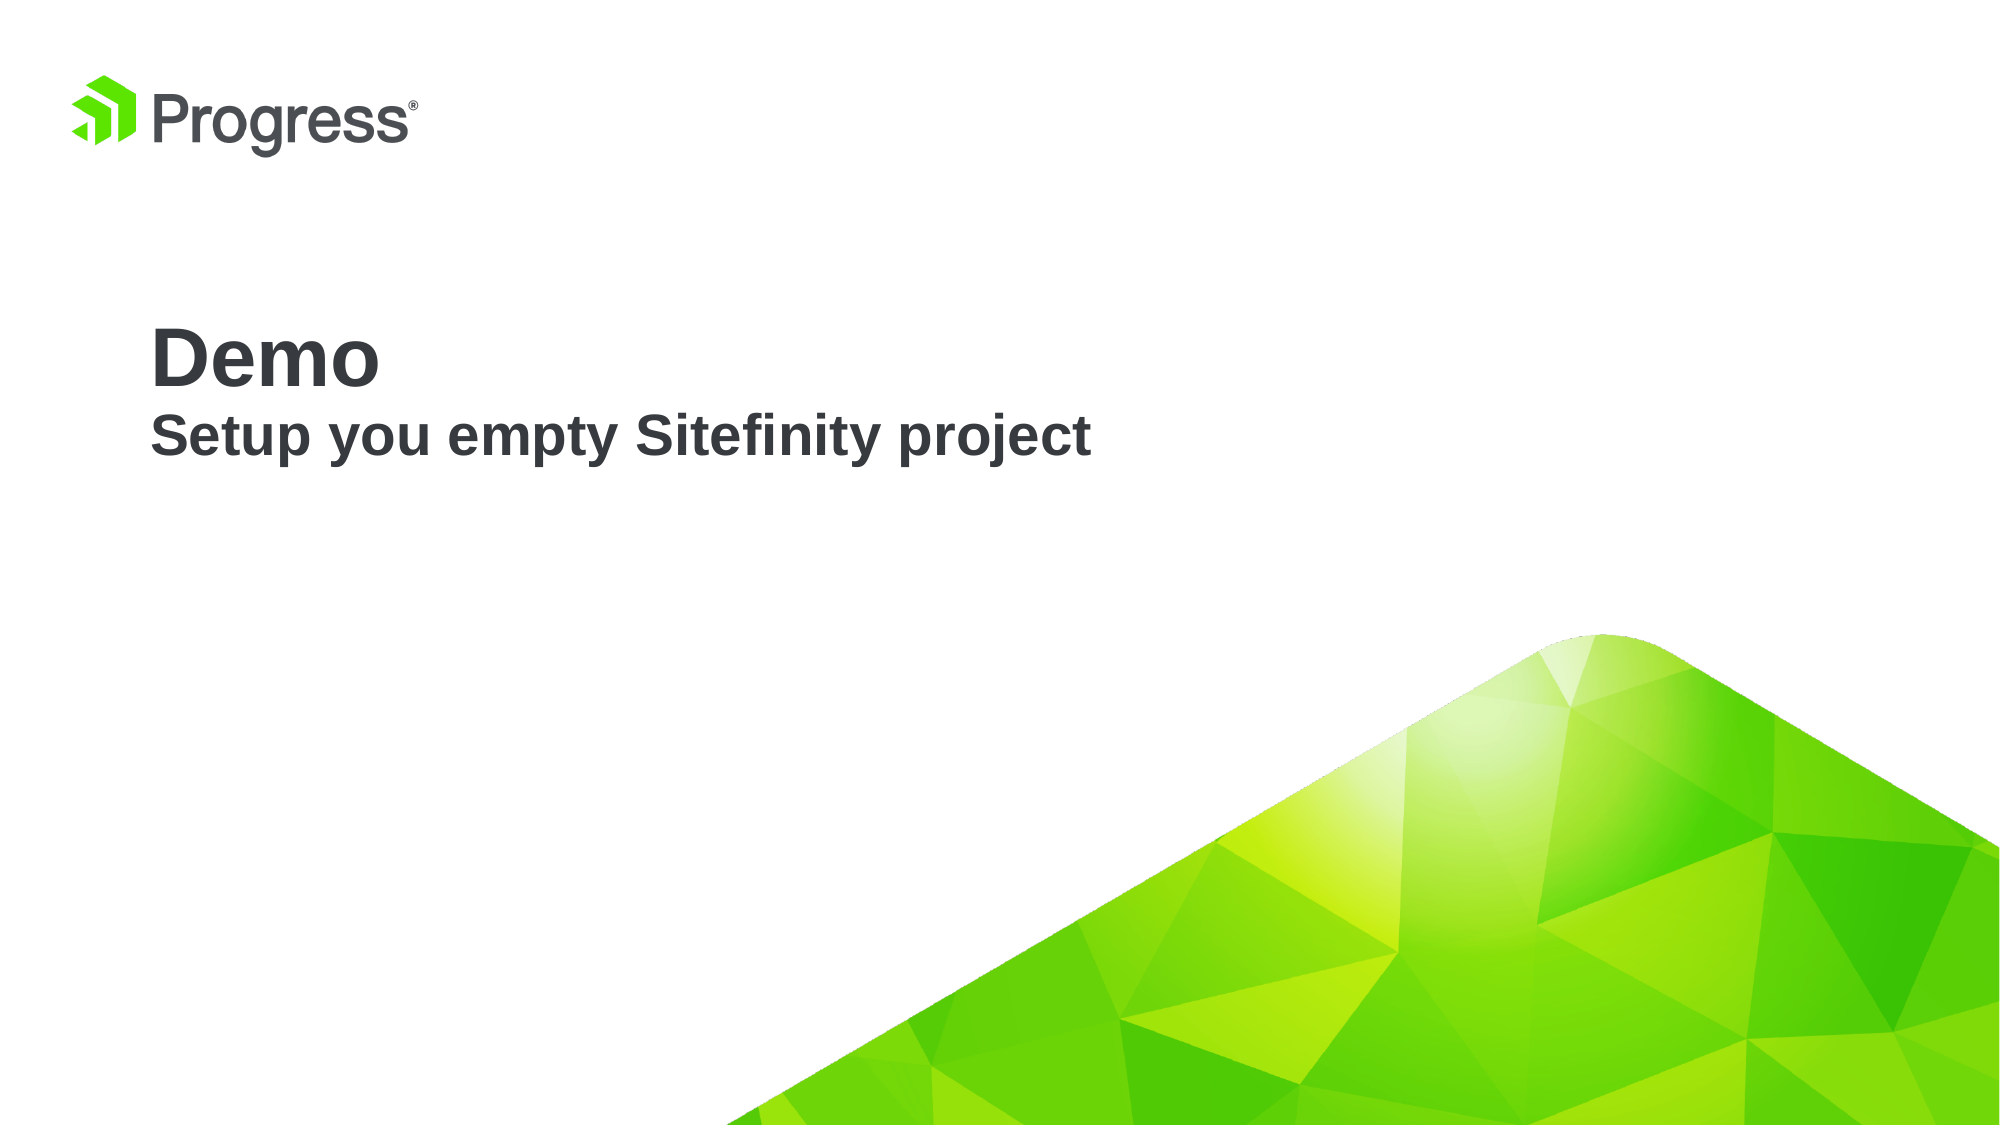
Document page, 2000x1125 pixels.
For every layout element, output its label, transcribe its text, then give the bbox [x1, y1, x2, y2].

picture [721, 634, 2000, 1125]
title Demo Setup you empty Sitefinity project [135, 307, 1211, 504]
